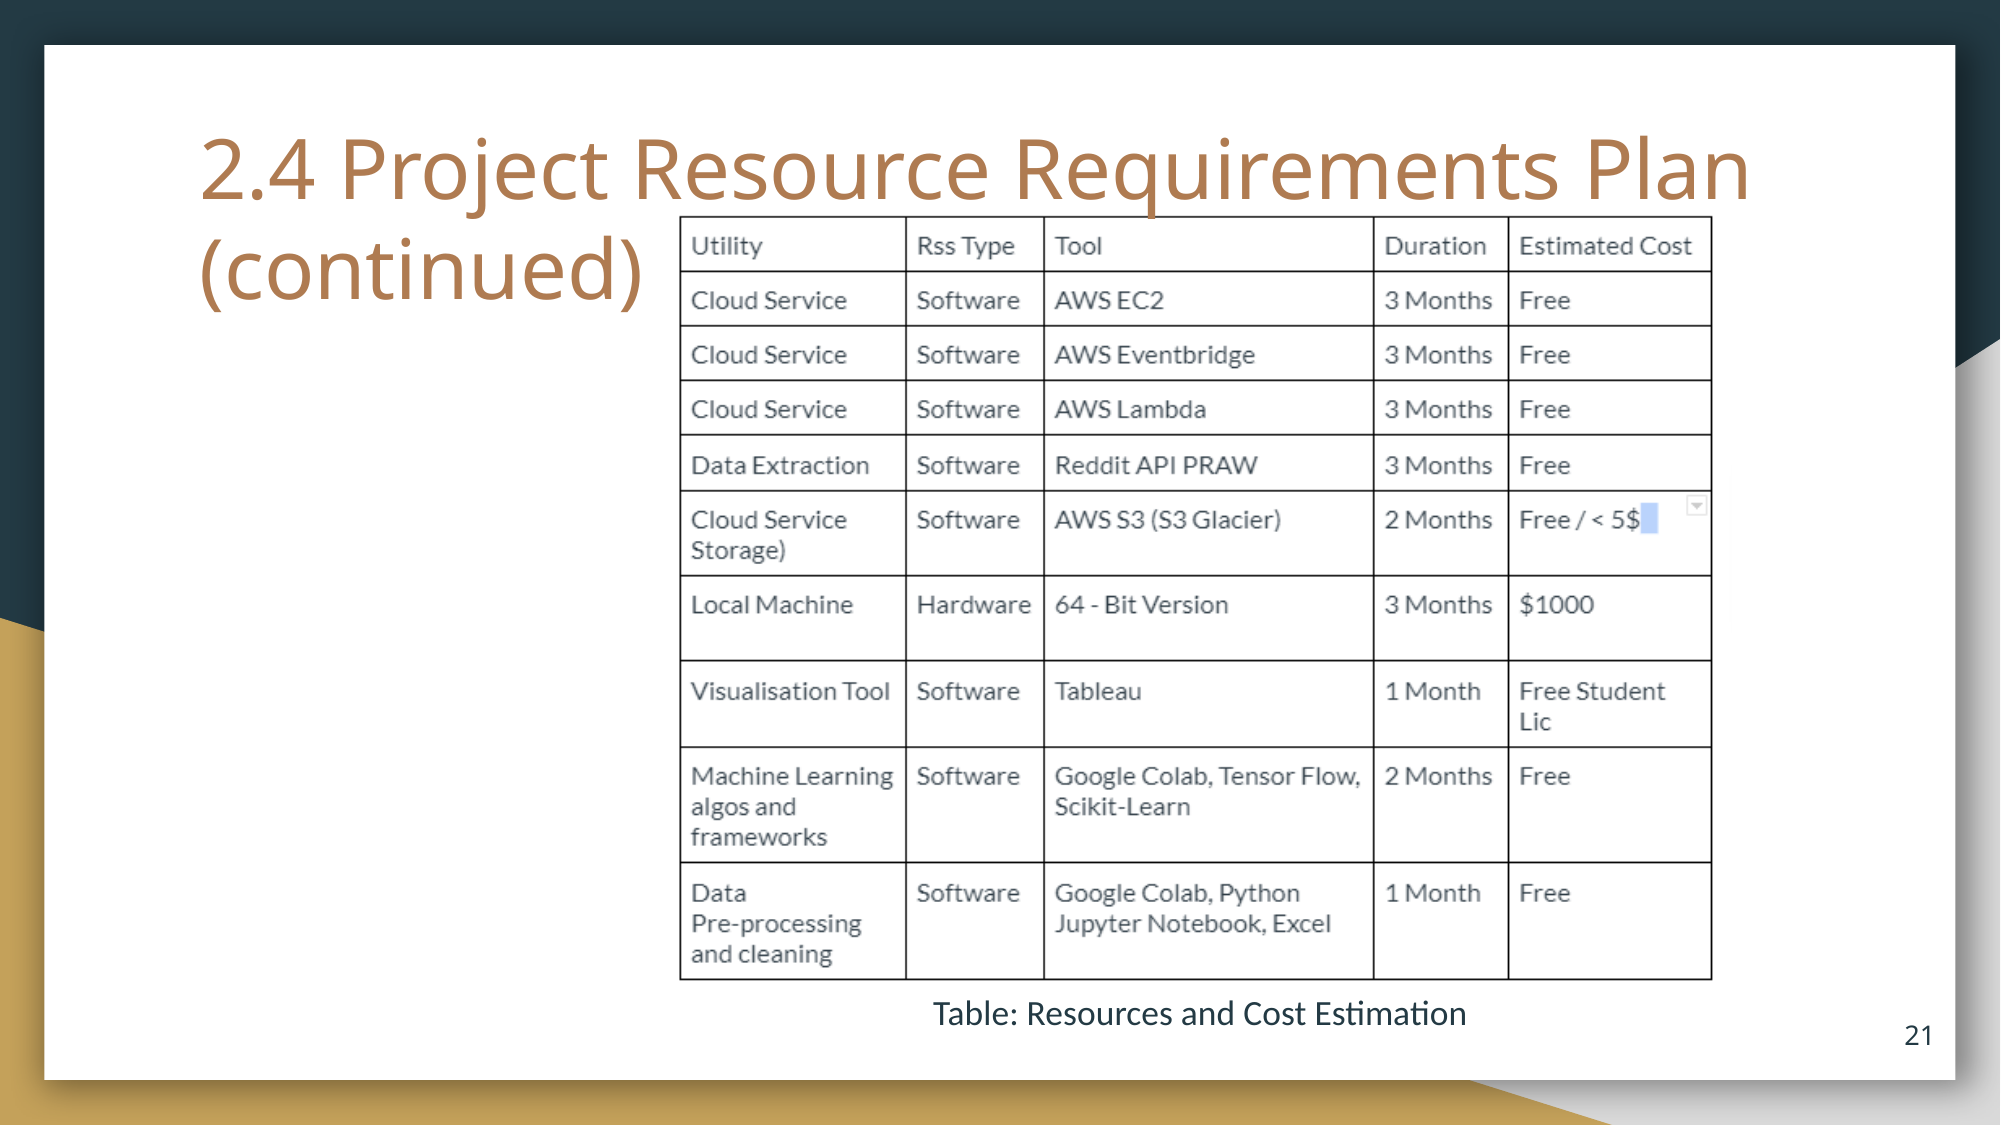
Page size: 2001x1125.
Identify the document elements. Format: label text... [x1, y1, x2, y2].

slide_number ‹#› [1835, 993, 1956, 1080]
title 2.4 Project Resource Requirements Plan (continued) [179, 95, 1821, 251]
text_box Table: Resources and Cost Estimation [889, 1002, 1512, 1048]
picture [669, 185, 1732, 994]
